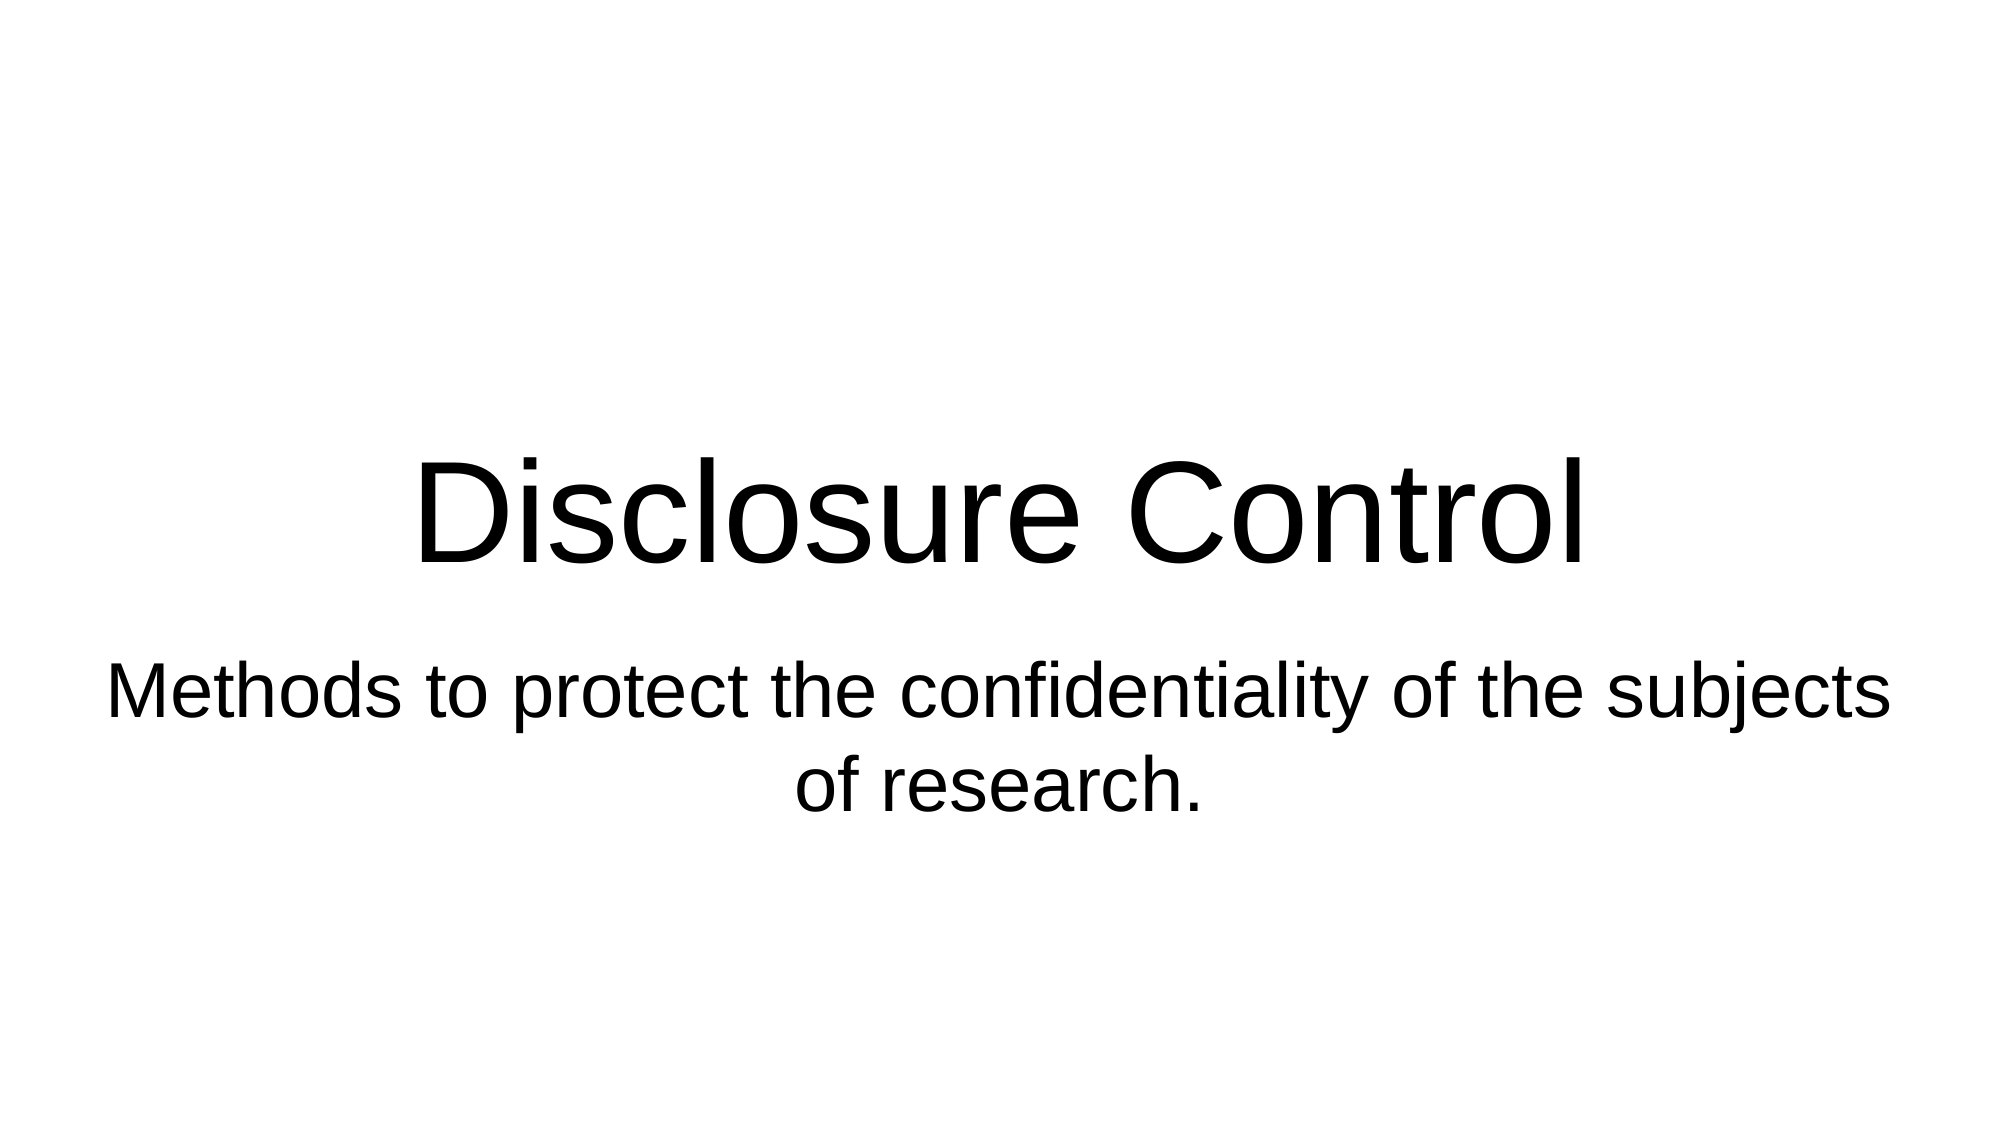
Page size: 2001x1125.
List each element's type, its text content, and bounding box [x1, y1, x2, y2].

subtitle Methods to protect the confidentiality of the subjects of research. [68, 619, 1932, 794]
title Disclosure Control [68, 162, 1932, 612]
